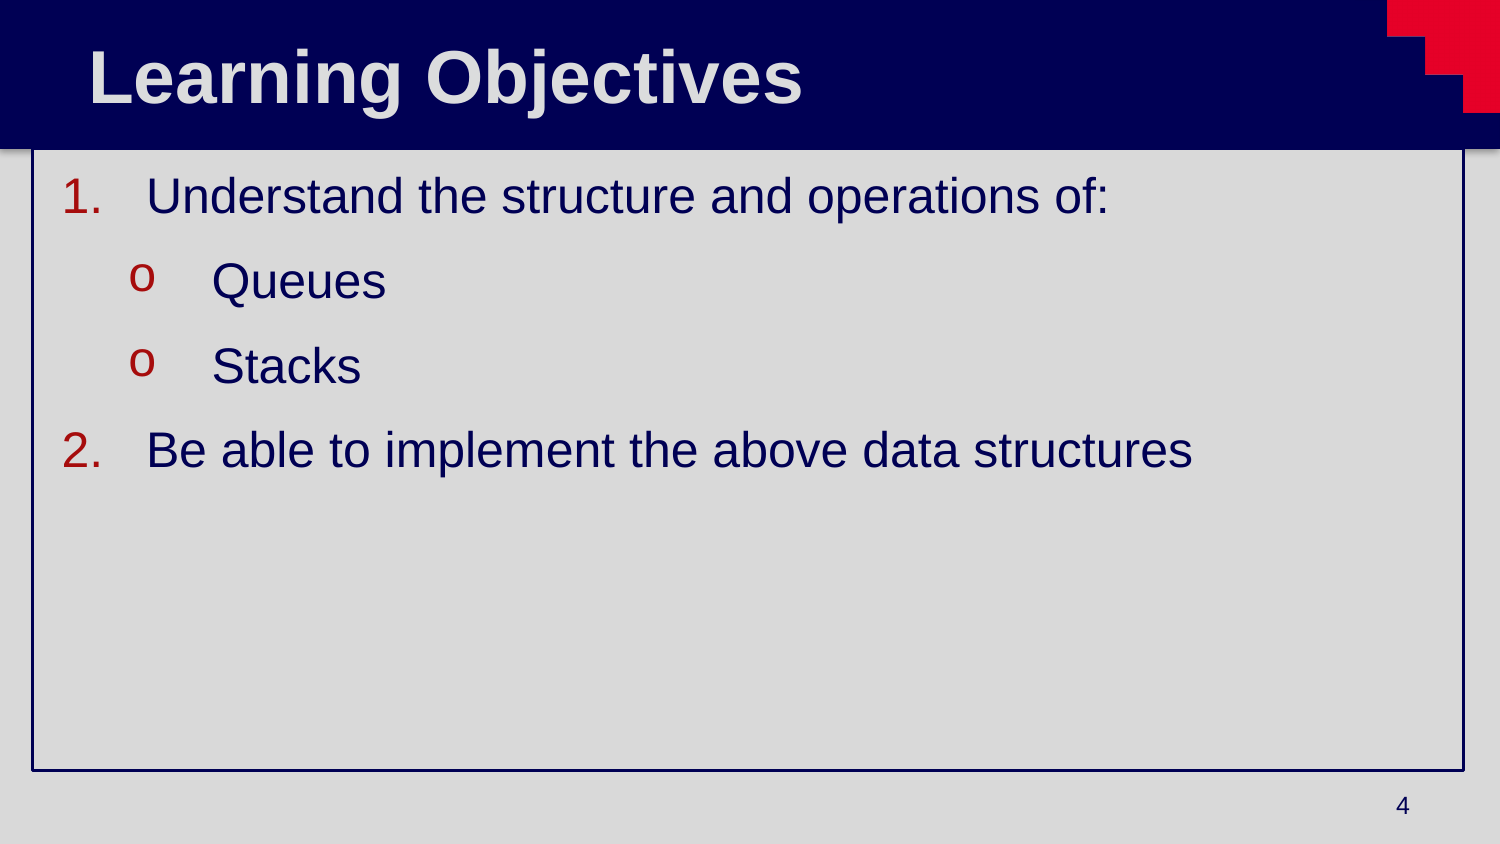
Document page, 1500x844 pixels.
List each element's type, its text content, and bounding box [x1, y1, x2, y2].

slide_number 4 [1074, 782, 1425, 827]
list Understand the structure and operations of: Queues Stacks Be able to implement the above data structures [31, 146, 1465, 772]
title Learning Objectives [0, 0, 1356, 150]
picture [1387, 0, 1500, 113]
